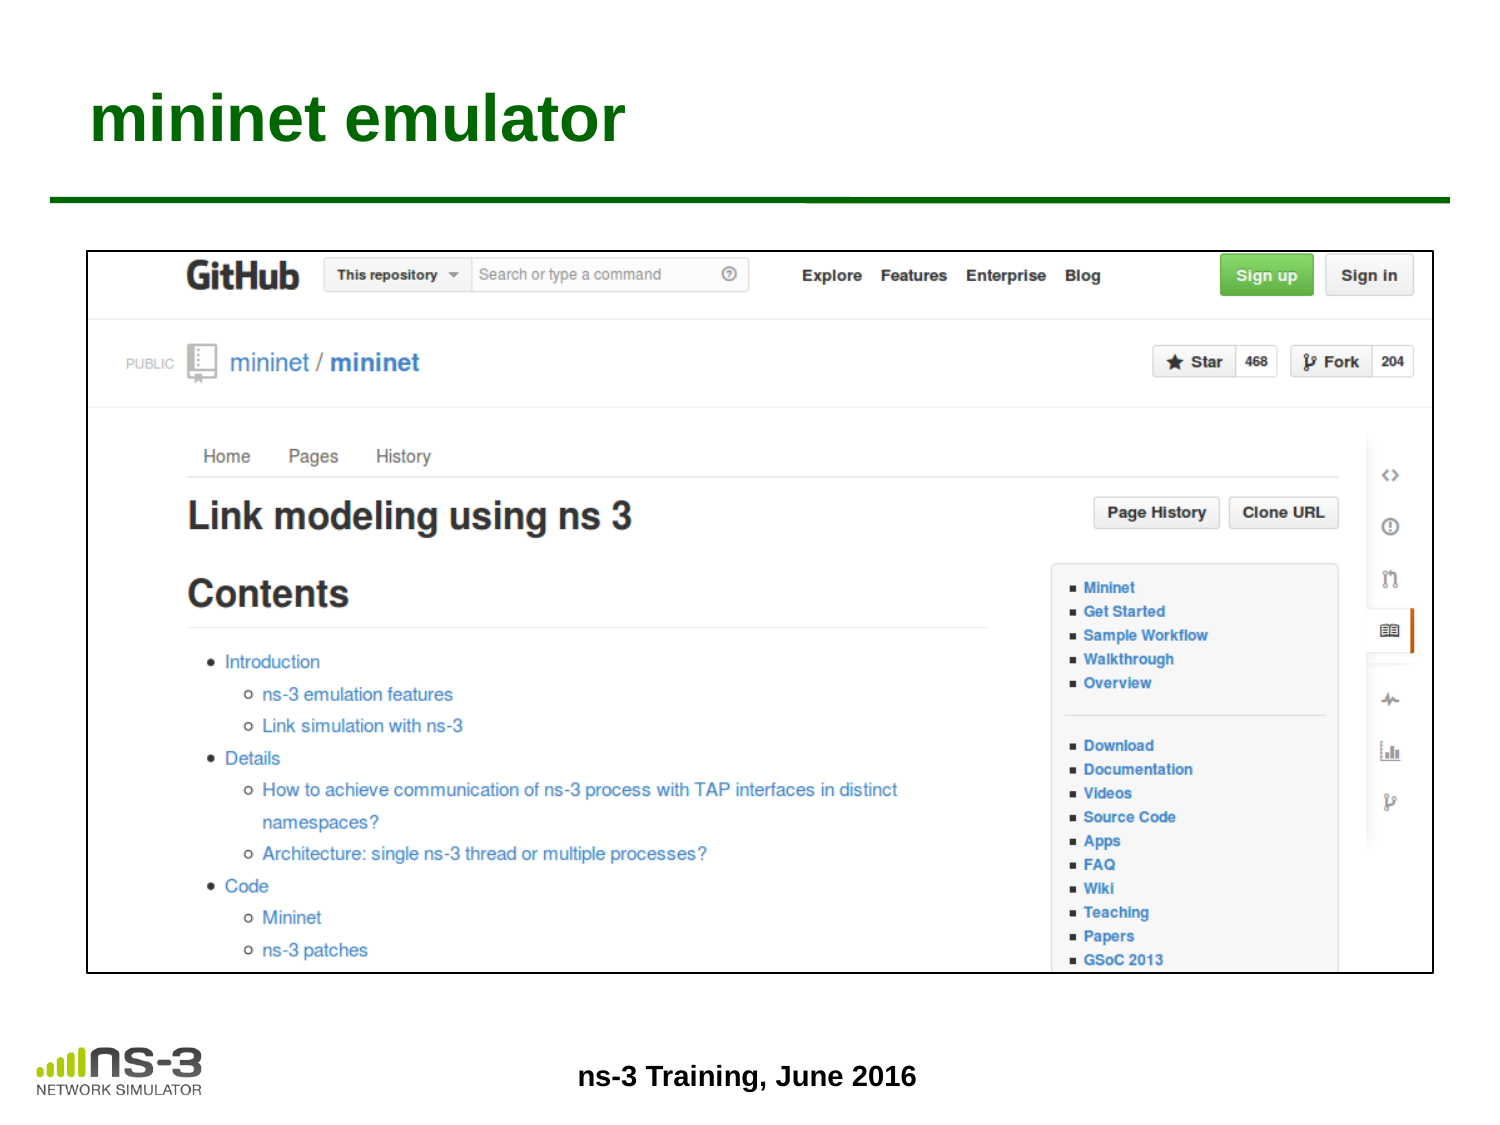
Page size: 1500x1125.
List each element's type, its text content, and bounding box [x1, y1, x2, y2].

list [87, 251, 1433, 973]
picture [24, 1017, 213, 1125]
footer ns-3 Training, June 2016 [512, 1049, 983, 1125]
title mininet emulator [74, 44, 1421, 186]
